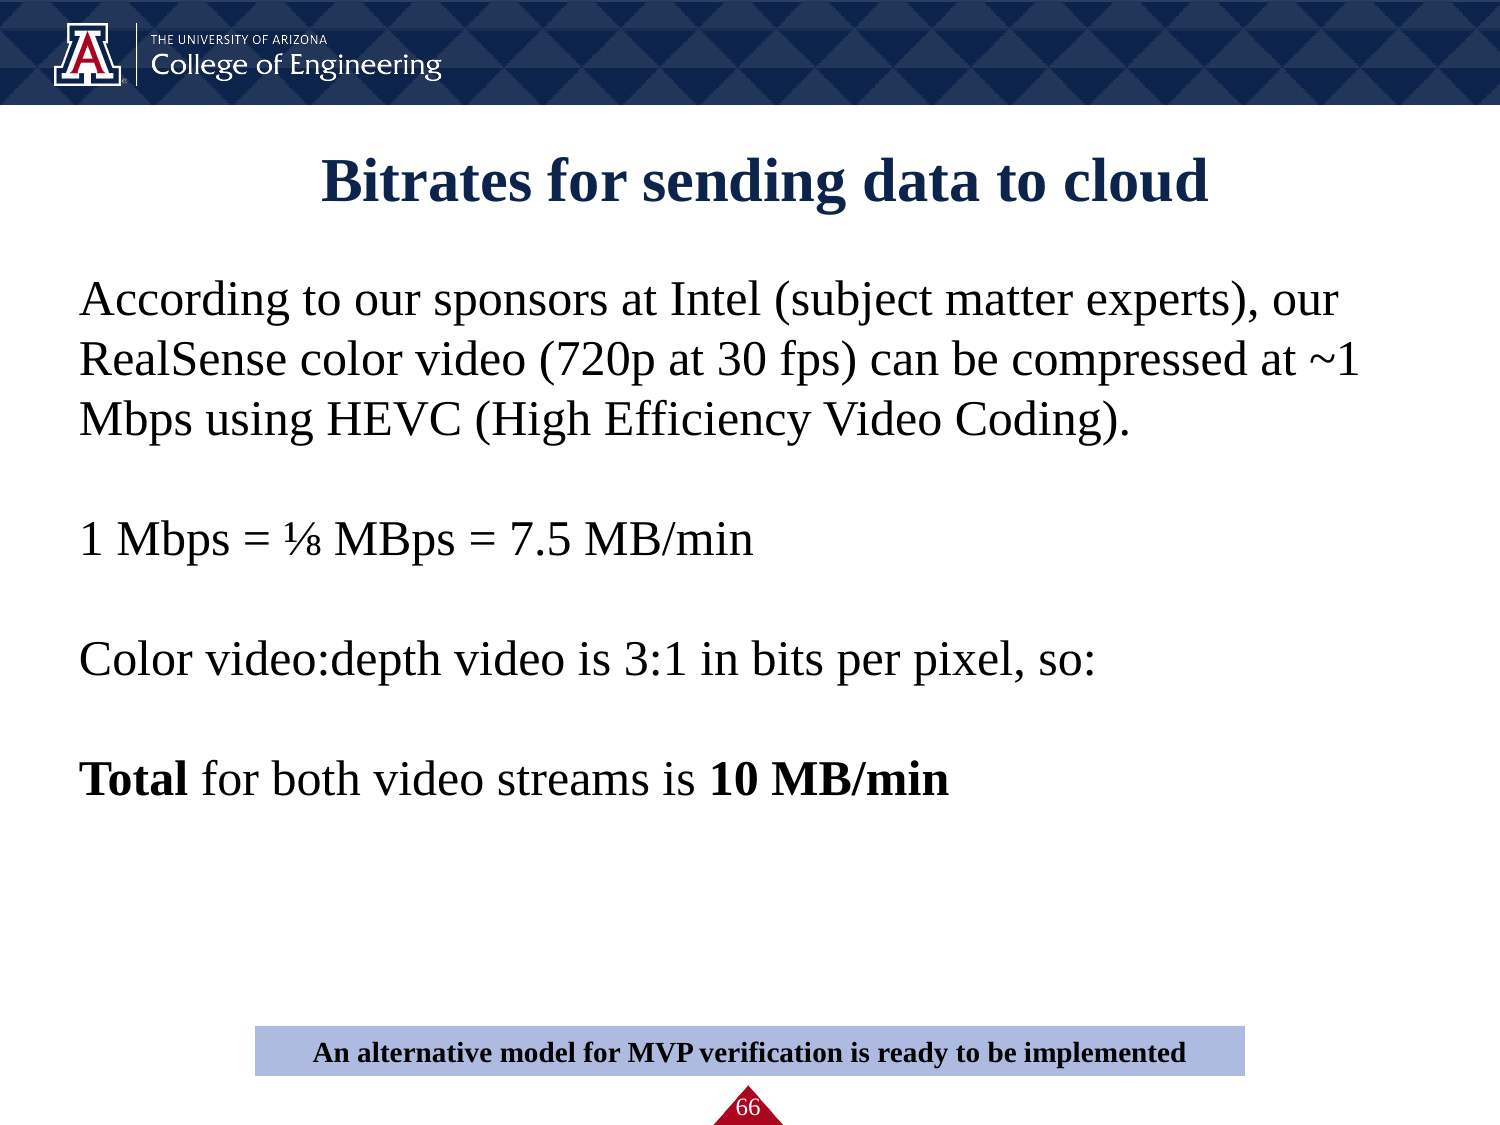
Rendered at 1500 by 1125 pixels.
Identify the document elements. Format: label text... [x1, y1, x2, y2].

title Bitrates for sending data to cloud [90, 101, 1441, 251]
text_box An alternative model for MVP verification is ready to be implemented [255, 1025, 1245, 1076]
picture [54, 23, 442, 86]
text_box According to our sponsors at Intel (subject matter experts), our RealSense color video (720p at 30 fps) can be compressed at ~1 Mbps using HEVC (High Efficiency Video Coding). 1 Mbps = ⅛ MBps = 7.5 MB/min Color video:depth video is 3:1 in bits per pixel, so: Total for both video streams is 10 MB/min [63, 250, 1433, 977]
slide_number ‹#› [715, 1076, 781, 1125]
